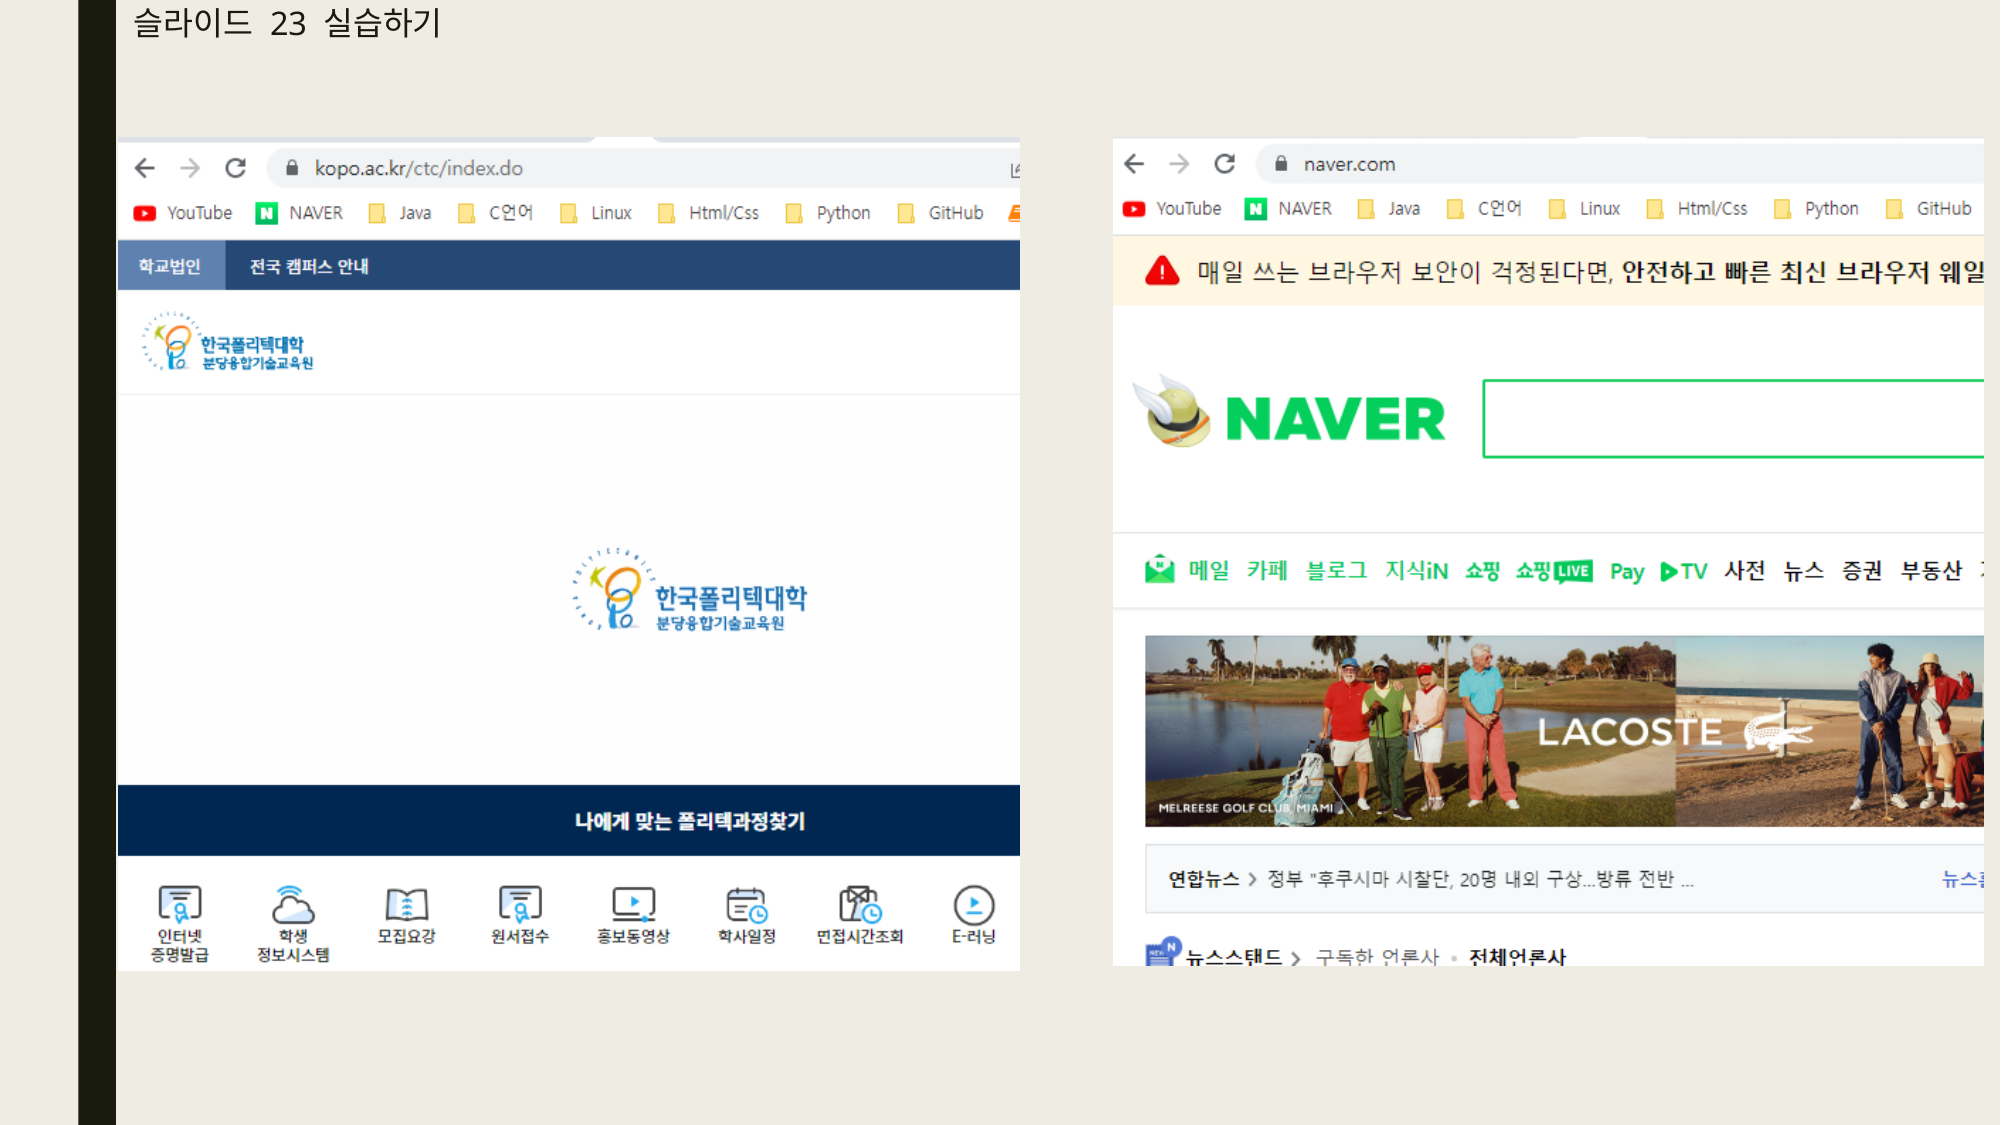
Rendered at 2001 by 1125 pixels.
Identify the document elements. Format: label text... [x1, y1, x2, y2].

picture [118, 137, 1020, 971]
picture [1113, 137, 1984, 966]
title 슬라이드 23 실습하기 [118, 0, 1694, 50]
